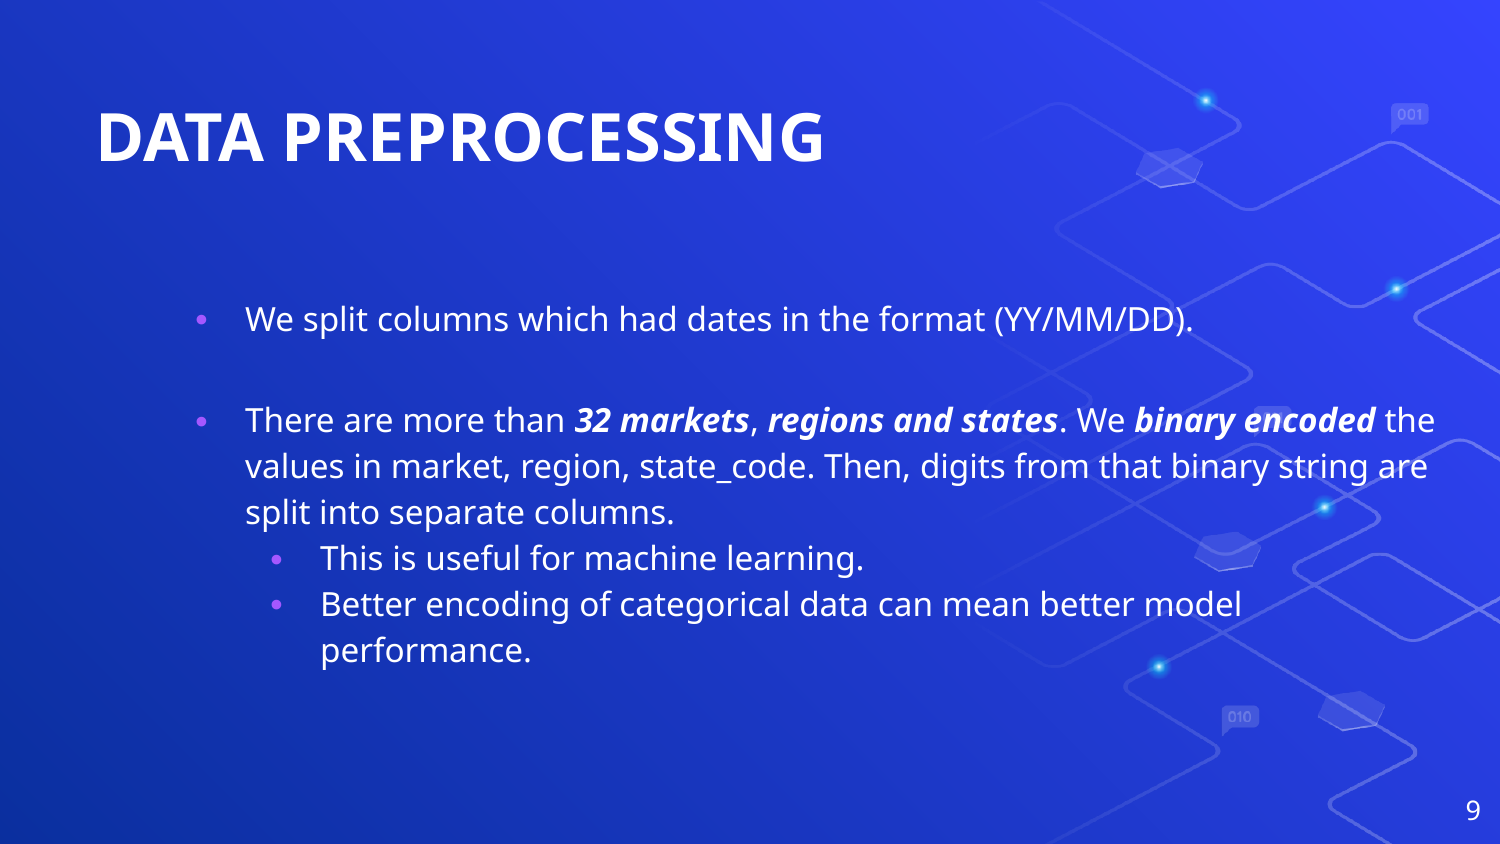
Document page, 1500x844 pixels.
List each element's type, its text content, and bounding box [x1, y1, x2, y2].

title DATA PREPROCESSING [95, 33, 1082, 175]
slide_number 9 [1391, 779, 1482, 844]
list We split columns which had dates in the format (YY/MM/DD). There are more than 32 markets, regions and states. We binary encoded the values in market, region, state_code. Then, digits from that binary string are split into separate columns. This is useful for machine learning. Better encoding of categorical data can mean better model performance. [95, 221, 1460, 741]
picture [0, 0, 1500, 844]
